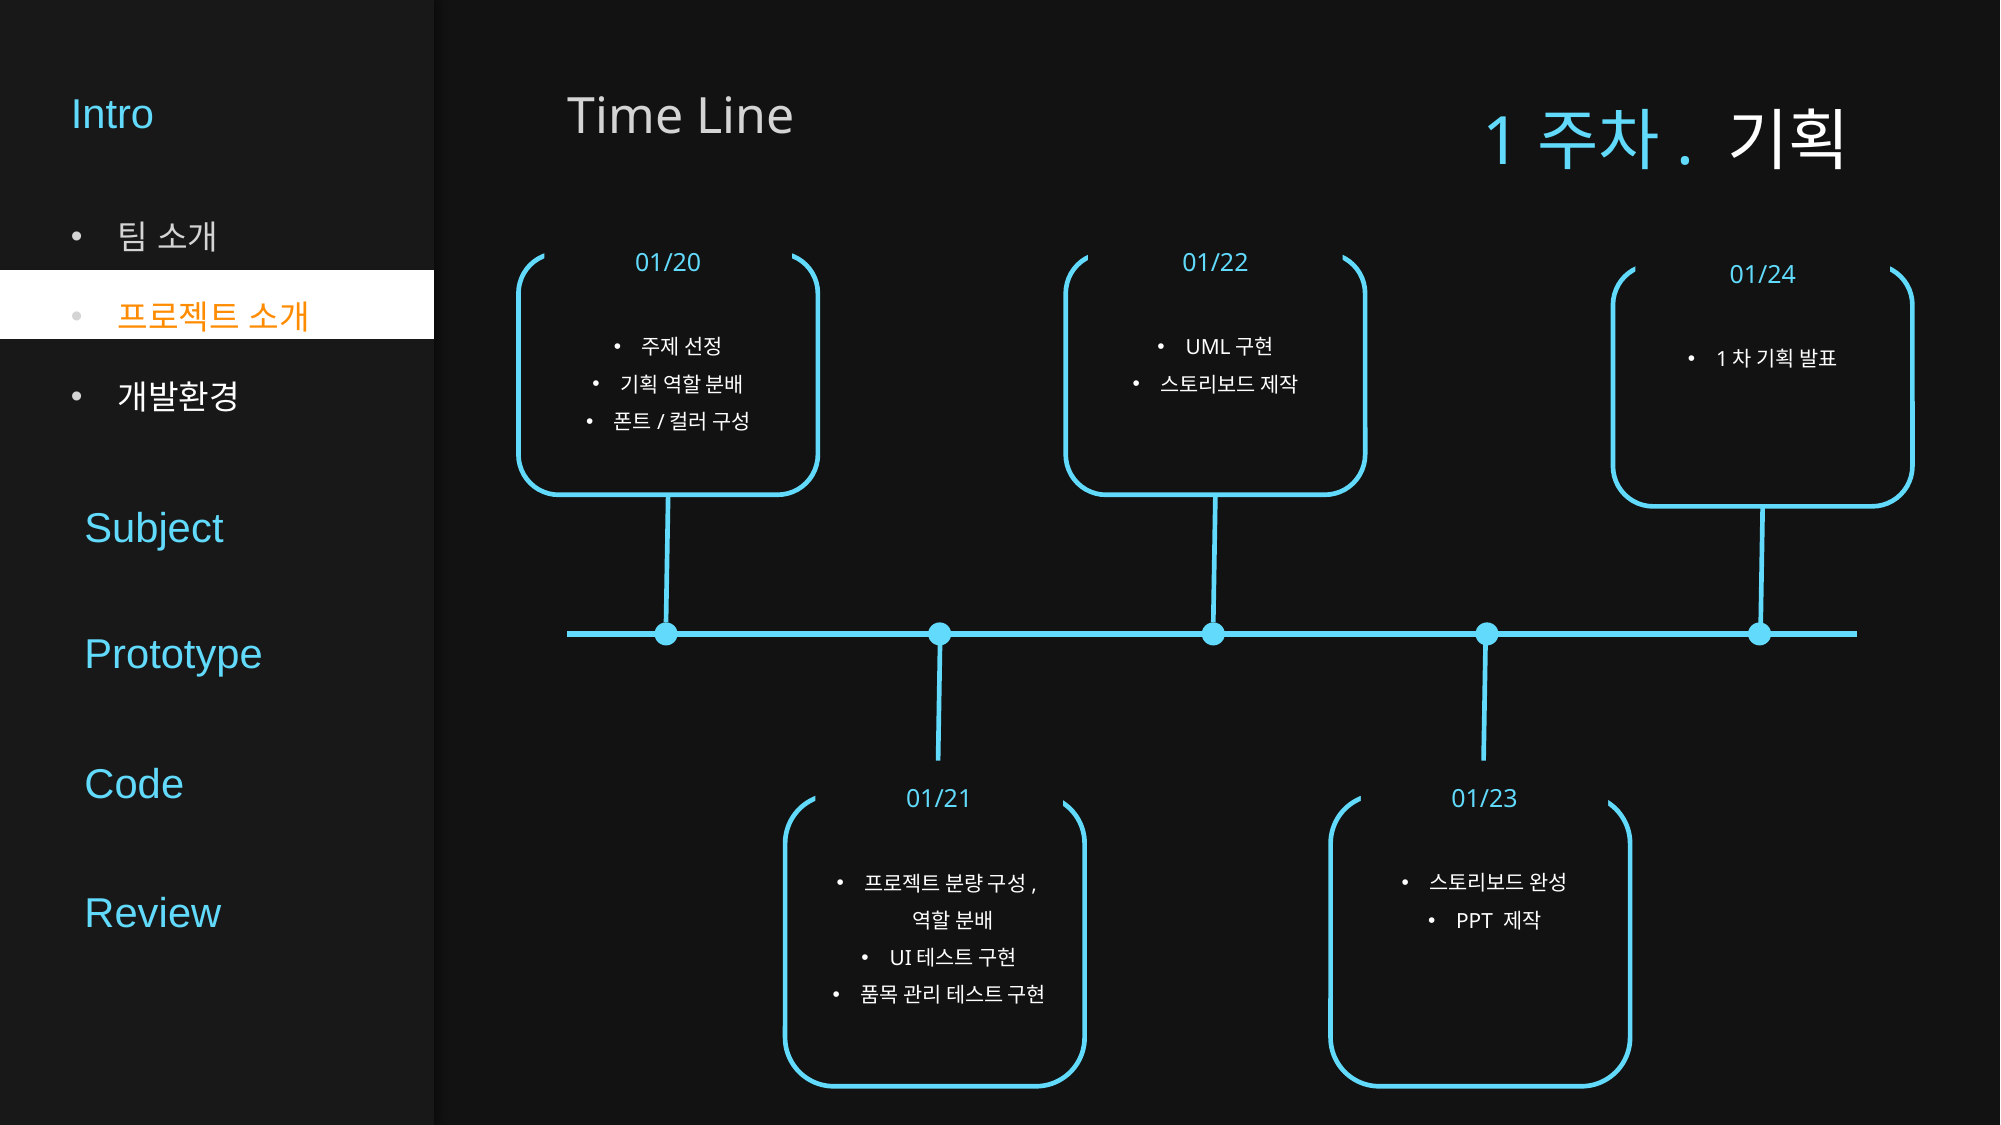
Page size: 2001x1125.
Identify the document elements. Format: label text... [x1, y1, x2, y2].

text_box [1488, 635, 1499, 646]
text_box Code [69, 720, 392, 849]
text_box Subject [69, 464, 392, 590]
text_box [1612, 268, 1913, 507]
text_box 박혜성 [1748, 635, 1771, 640]
text_box 01/22 UML구현 스토리보드 제작 [1088, 224, 1343, 447]
text_box [1204, 641, 1223, 646]
text_box 01/20 주제 선정 기획 역할 분배 폰트/컬러 구성 [544, 224, 792, 447]
text_box 팀 소개 프로젝트 소개 개발환경 [55, 144, 379, 448]
text_box 01/23 스토리보드 완성 PPT 제작 [1360, 760, 1609, 1071]
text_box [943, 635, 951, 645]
text_box [1065, 257, 1366, 495]
text_box [1330, 798, 1631, 1087]
text_box [518, 255, 818, 495]
text_box Time Line [552, 82, 1117, 148]
text_box Intro [55, 50, 379, 144]
text_box [1475, 635, 1482, 645]
text_box [0, 0, 434, 270]
text_box 1주차. 기획 [1467, 99, 1913, 197]
text_box [0, 270, 55, 339]
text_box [937, 632, 941, 761]
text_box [665, 494, 669, 623]
text_box [379, 270, 434, 339]
text_box [1750, 641, 1769, 646]
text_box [1212, 494, 1216, 623]
text_box [654, 624, 678, 632]
text_box [785, 798, 1085, 1087]
text_box [1475, 622, 1499, 632]
text_box [1202, 624, 1225, 632]
text_box 01/21 프로젝트 분량 구성,역할 분배 UI테스트 구현 품목 관리 테스트 구현 [815, 760, 1063, 1071]
text_box Prototype [69, 590, 392, 720]
text_box [1748, 623, 1755, 632]
text_box Review [69, 849, 392, 980]
text_box [928, 622, 951, 632]
text_box [657, 641, 676, 646]
text_box [0, 339, 434, 1125]
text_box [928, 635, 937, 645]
text_box 01/24 1차 기획 발표 [1635, 235, 1890, 459]
